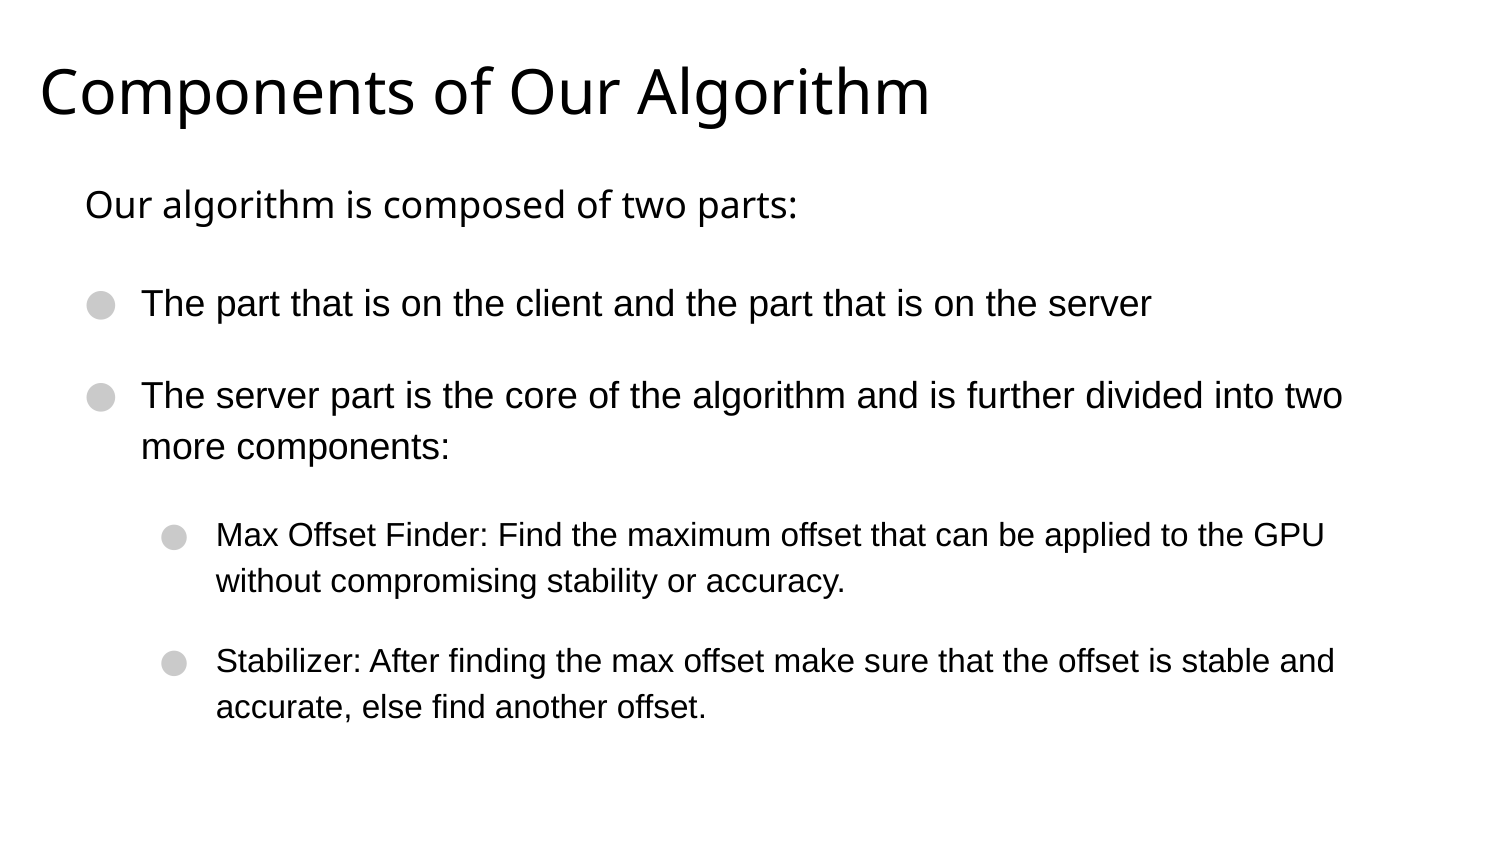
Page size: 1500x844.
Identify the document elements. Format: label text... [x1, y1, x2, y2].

title Components of Our Algorithm [24, 34, 1188, 145]
text_box Our algorithm is composed of two parts: The part that is on the client and the part that is on the server The server part is the core of the algorithm and is further divided into two more components: Max Offset Finder: Find the maximum offset that can be applied to the GPU without compromising stability or accuracy. Stabilizer: After finding the max offset make sure that the offset is stable and accurate, else find another offset. [51, 159, 1449, 797]
